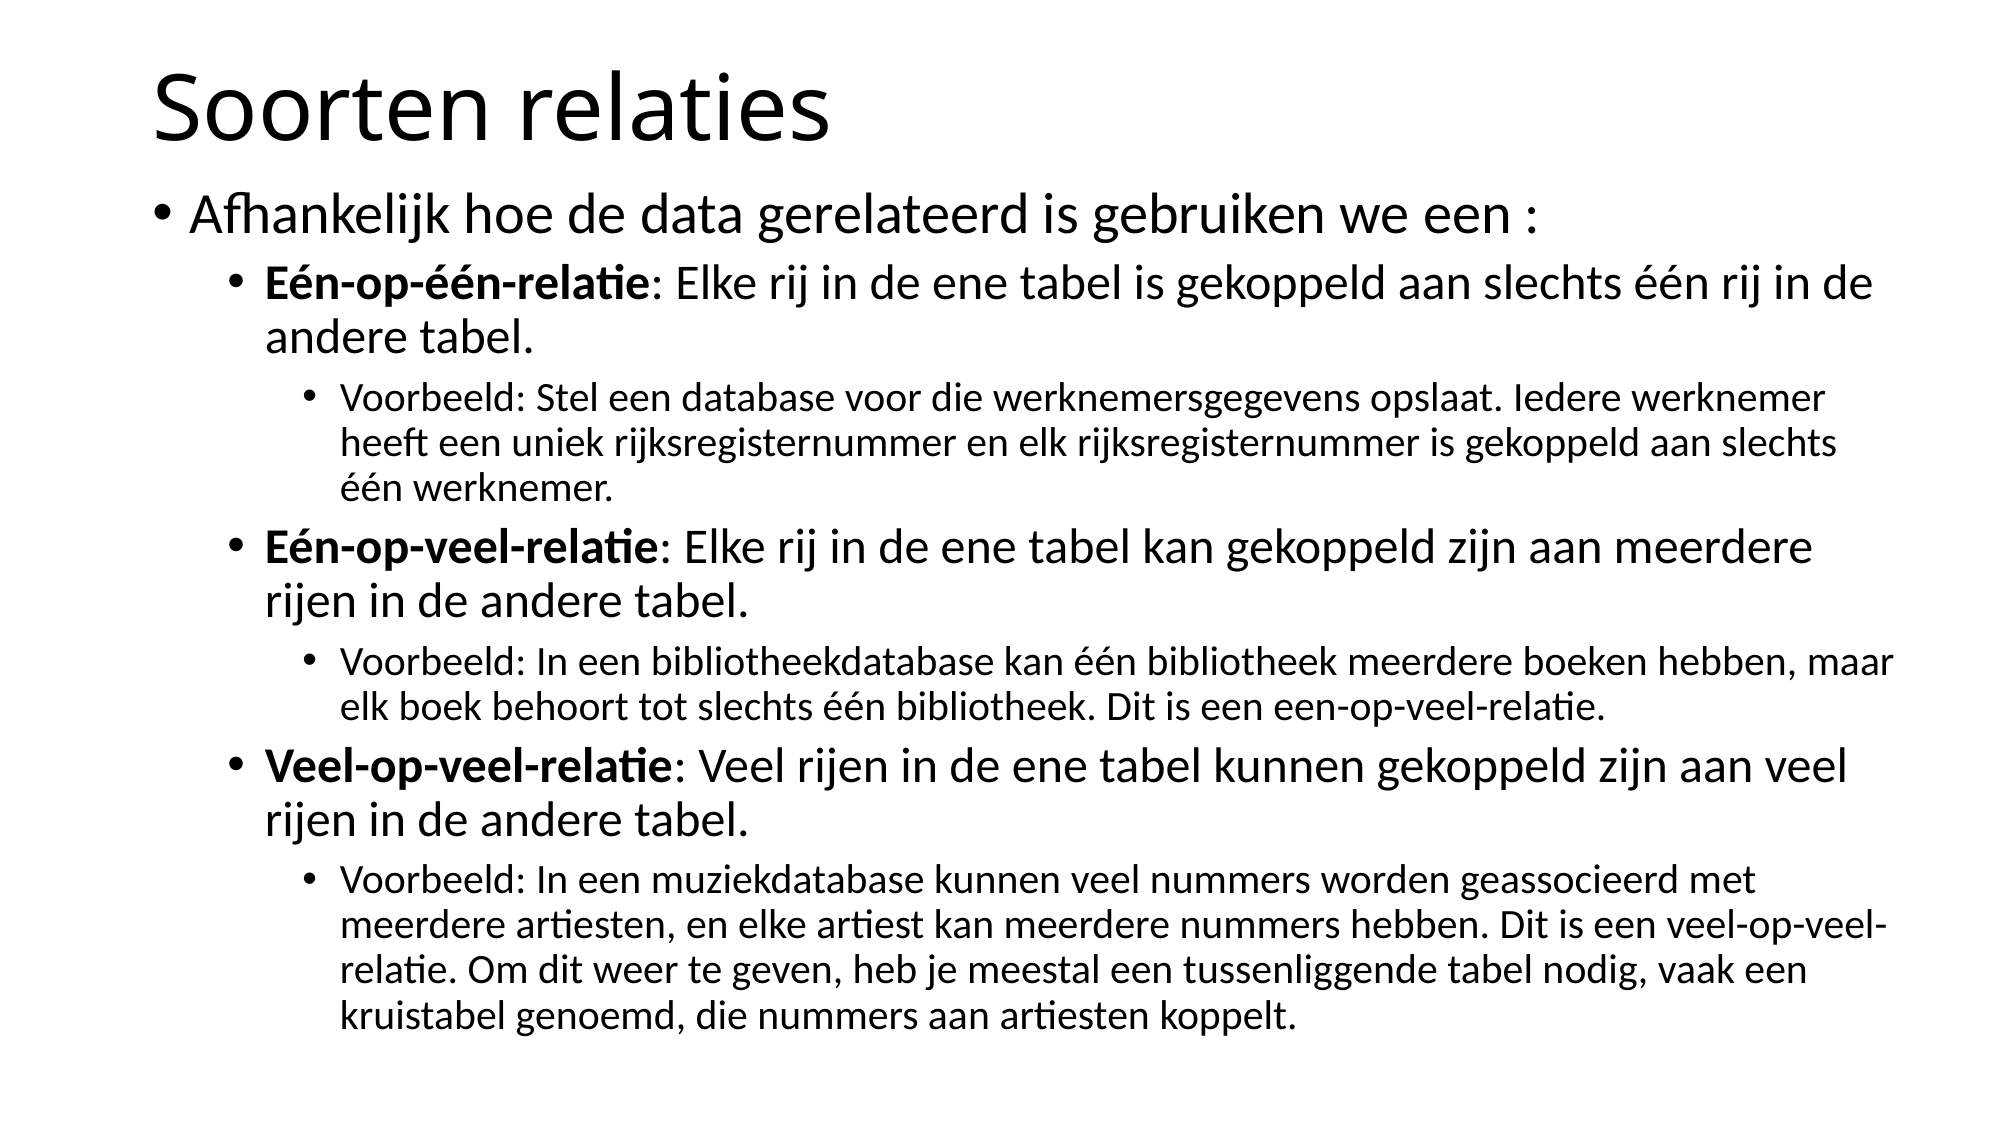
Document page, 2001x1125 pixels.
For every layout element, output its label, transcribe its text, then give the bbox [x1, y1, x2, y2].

list Afhankelijk hoe de data gerelateerd is gebruiken we een : Eén-op-één-relatie: Elke rij in de ene tabel is gekoppeld aan slechts één rij in de andere tabel. Voorbeeld: Stel een database voor die werknemersgegevens opslaat. Iedere werknemer heeft een uniek rijksregisternummer en elk rijksregisternummer is gekoppeld aan slechts één werknemer. Eén-op-veel-relatie: Elke rij in de ene tabel kan gekoppeld zijn aan meerdere rijen in de andere tabel. Voorbeeld: In een bibliotheekdatabase kan één bibliotheek meerdere boeken hebben, maar elk boek behoort tot slechts één bibliotheek. Dit is een een-op-veel-relatie. Veel-op-veel-relatie: Veel rijen in de ene tabel kunnen gekoppeld zijn aan veel rijen in de andere tabel. Voorbeeld: In een muziekdatabase kunnen veel nummers worden geassocieerd met meerdere artiesten, en elke artiest kan meerdere nummers hebben. Dit is een veel-op-veel-relatie. Om dit weer te geven, heb je meestal een tussenliggende tabel nodig, vaak een kruistabel genoemd, die nummers aan artiesten koppelt. [137, 176, 1921, 1102]
title Soorten relaties [137, 45, 1863, 176]
